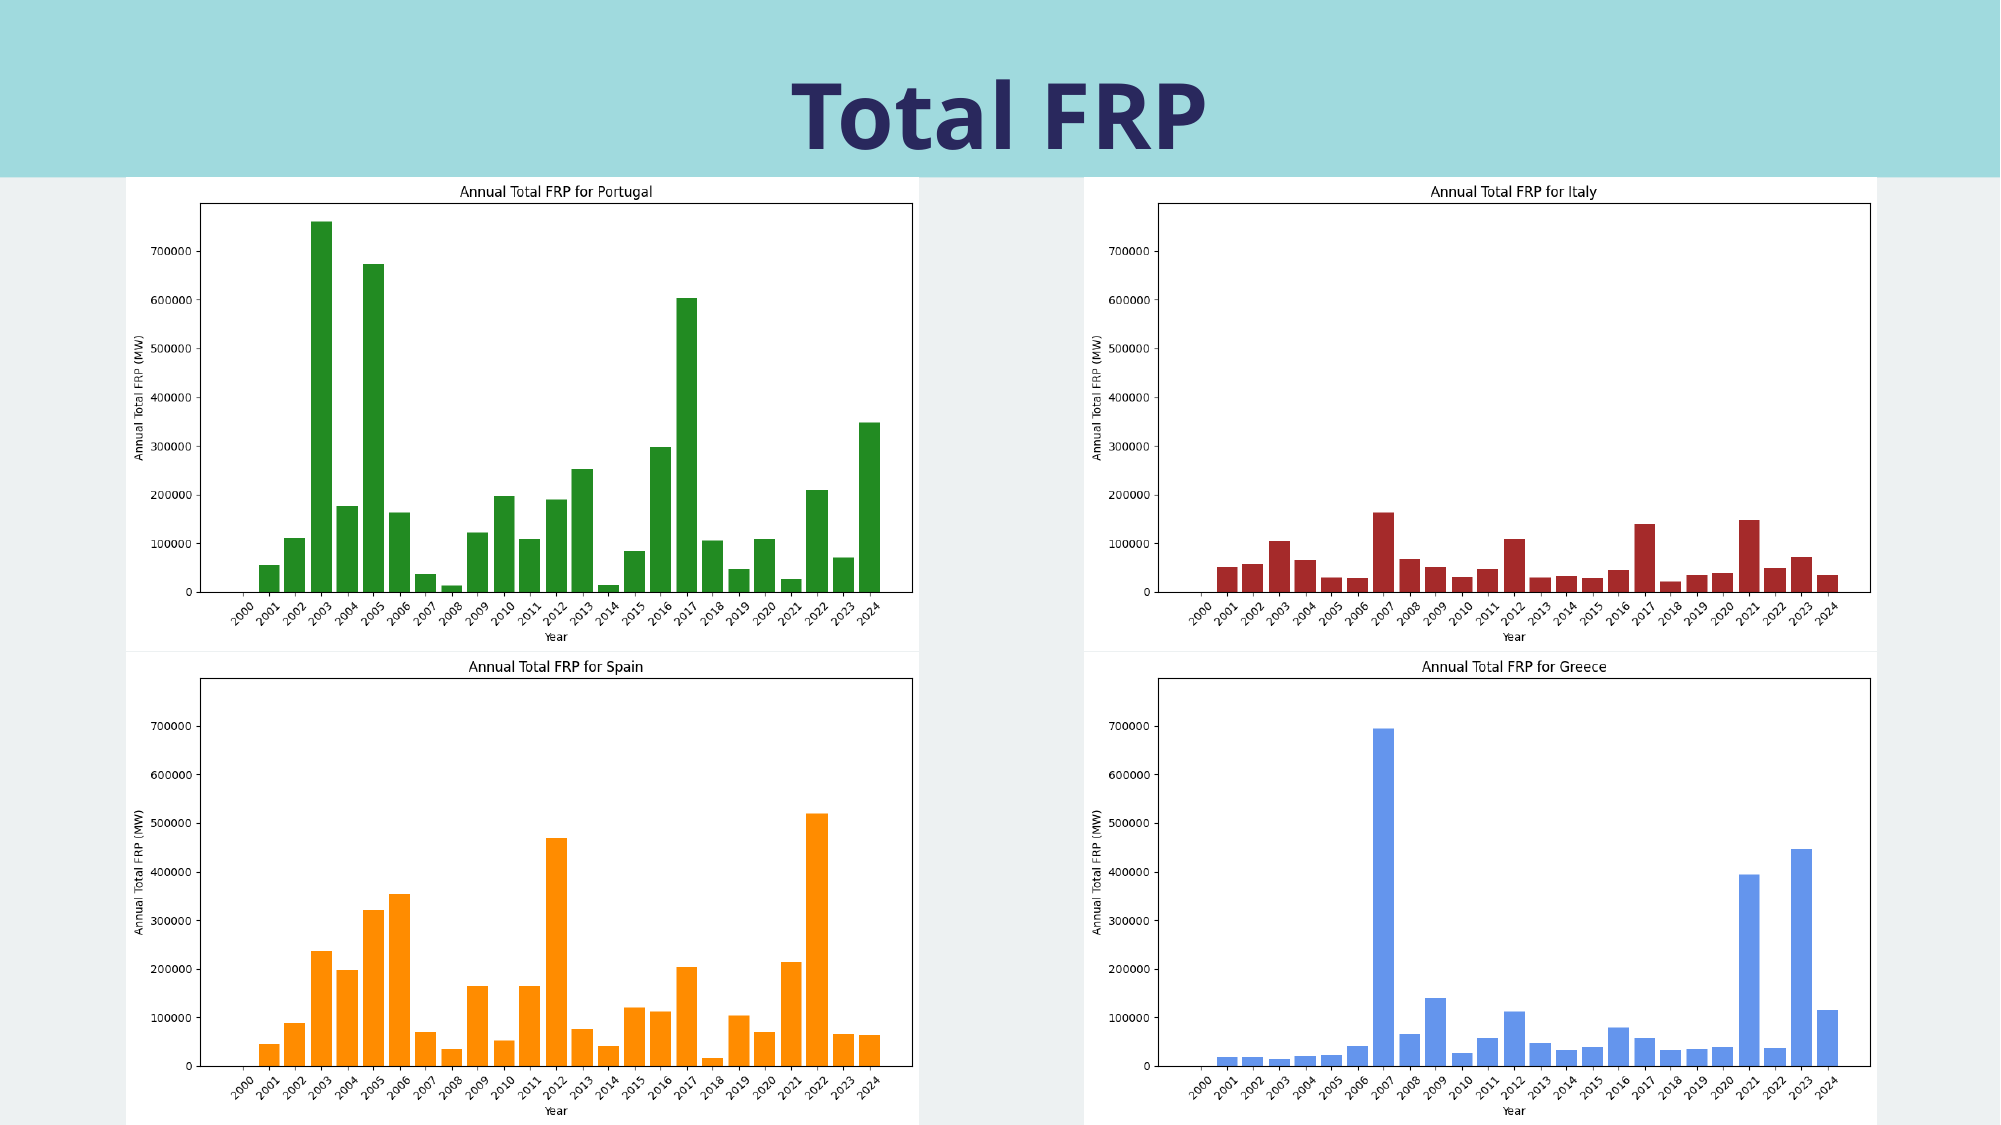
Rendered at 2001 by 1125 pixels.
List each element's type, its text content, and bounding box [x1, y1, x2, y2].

picture [125, 652, 919, 1125]
picture [1084, 652, 1877, 1125]
picture [1084, 177, 1877, 651]
picture [125, 177, 919, 651]
title Total FRP [399, 42, 1601, 178]
